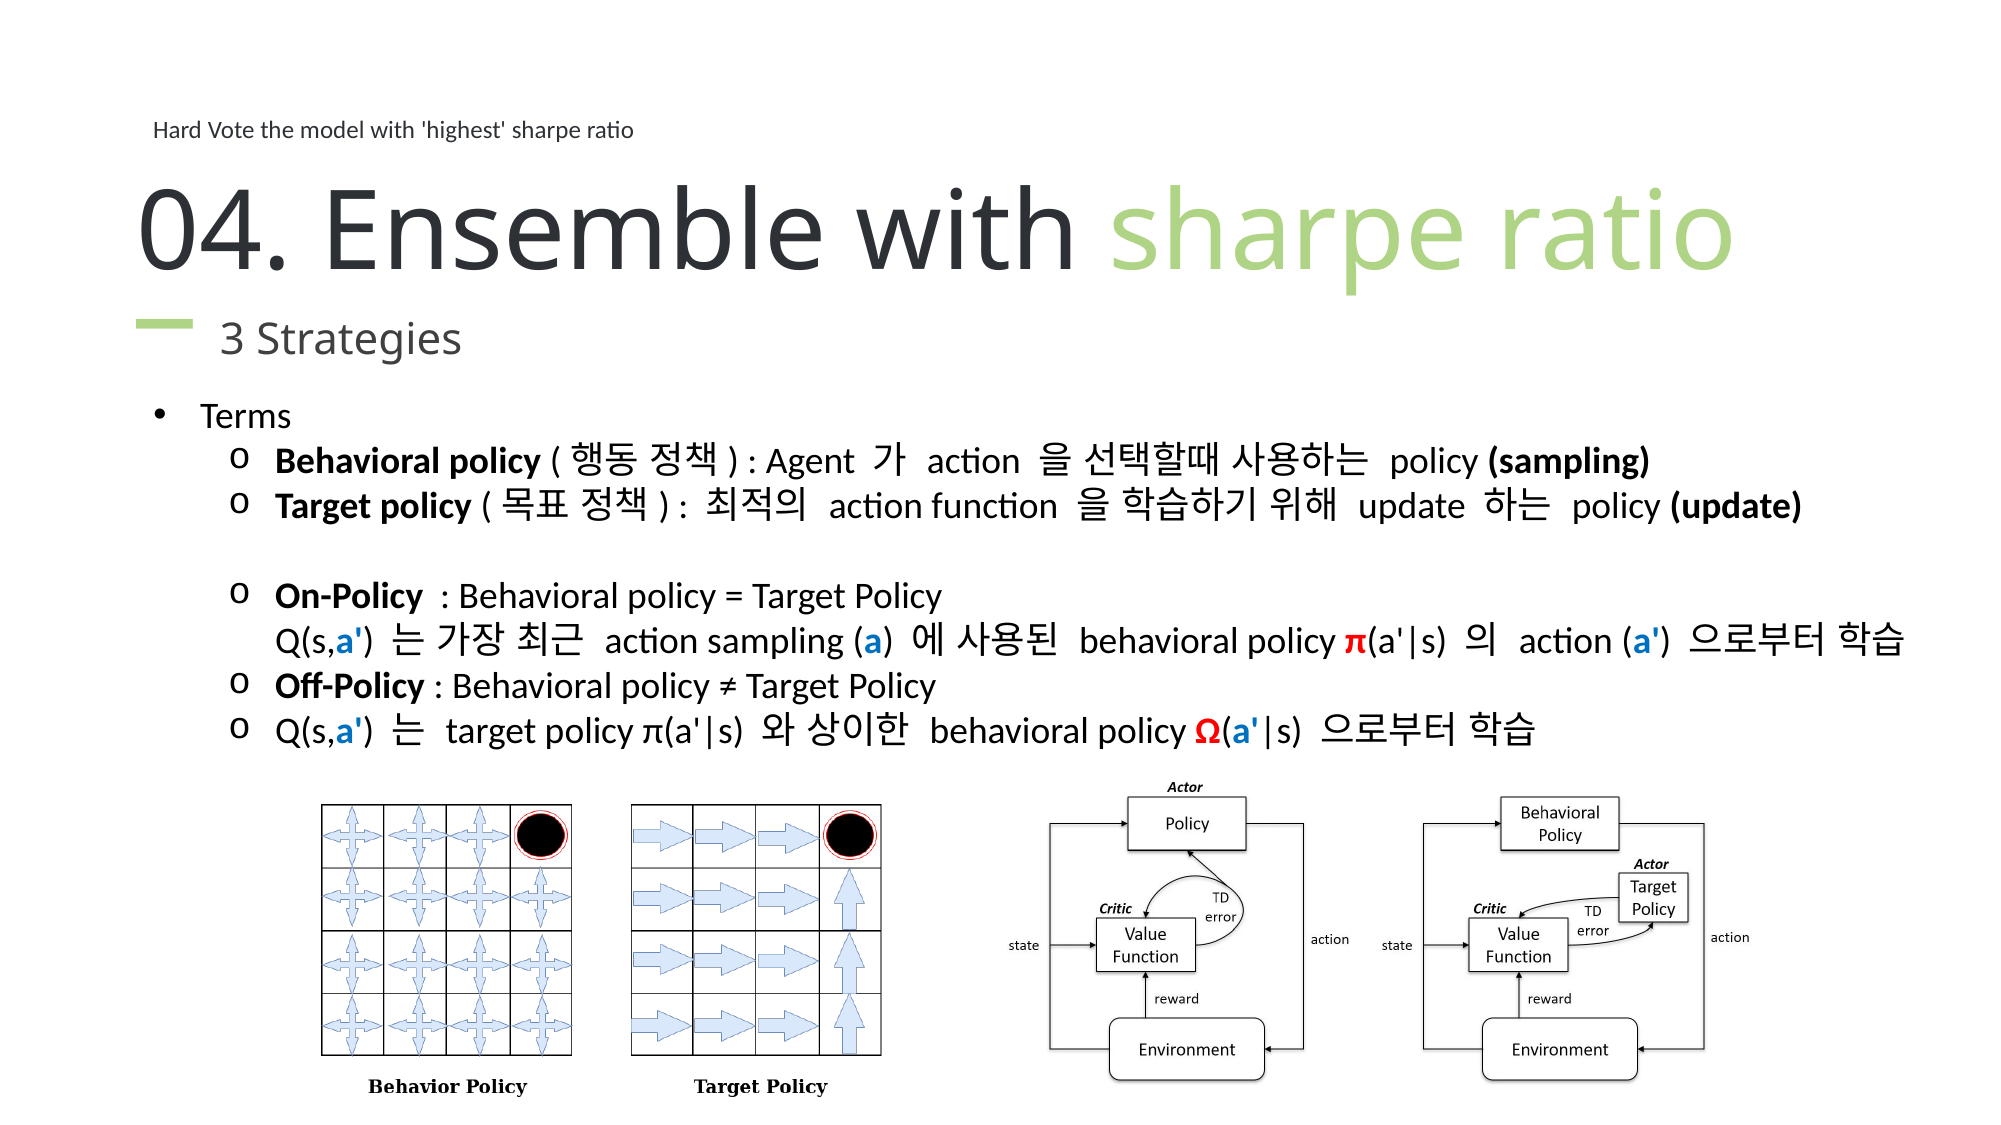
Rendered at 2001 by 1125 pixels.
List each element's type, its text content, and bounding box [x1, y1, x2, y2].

text_box Hard Vote the model with 'highest' sharpe ratio [138, 105, 705, 151]
picture [999, 772, 1759, 1087]
text_box Terms Behavioral policy (행동 정책) : Agent 가 action 을 선택할때 사용하는 policy (sampling) Target policy (목표 정책) : 최적의 action function 을 학습하기 위해 update 하는 policy (update) On-Policy : Behavioral policy = Target Policy Q(s,a') 는 가장 최근 action sampling (a) 에 사용된 behavioral policy π(a'|s) 의 action (a') 으로부터 학습 Off-Policy : Behavioral policy ≠ Target Policy Q(s,a') 는 target policy π(a'|s) 와 상이한 behavioral policy Ω(a'|s) 으로부터 학습 [138, 383, 1939, 759]
picture [321, 804, 882, 1102]
text_box 3 Strategies [204, 303, 1091, 371]
text_box 04. Ensemble with sharpe ratio [121, 151, 2000, 300]
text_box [136, 319, 193, 330]
